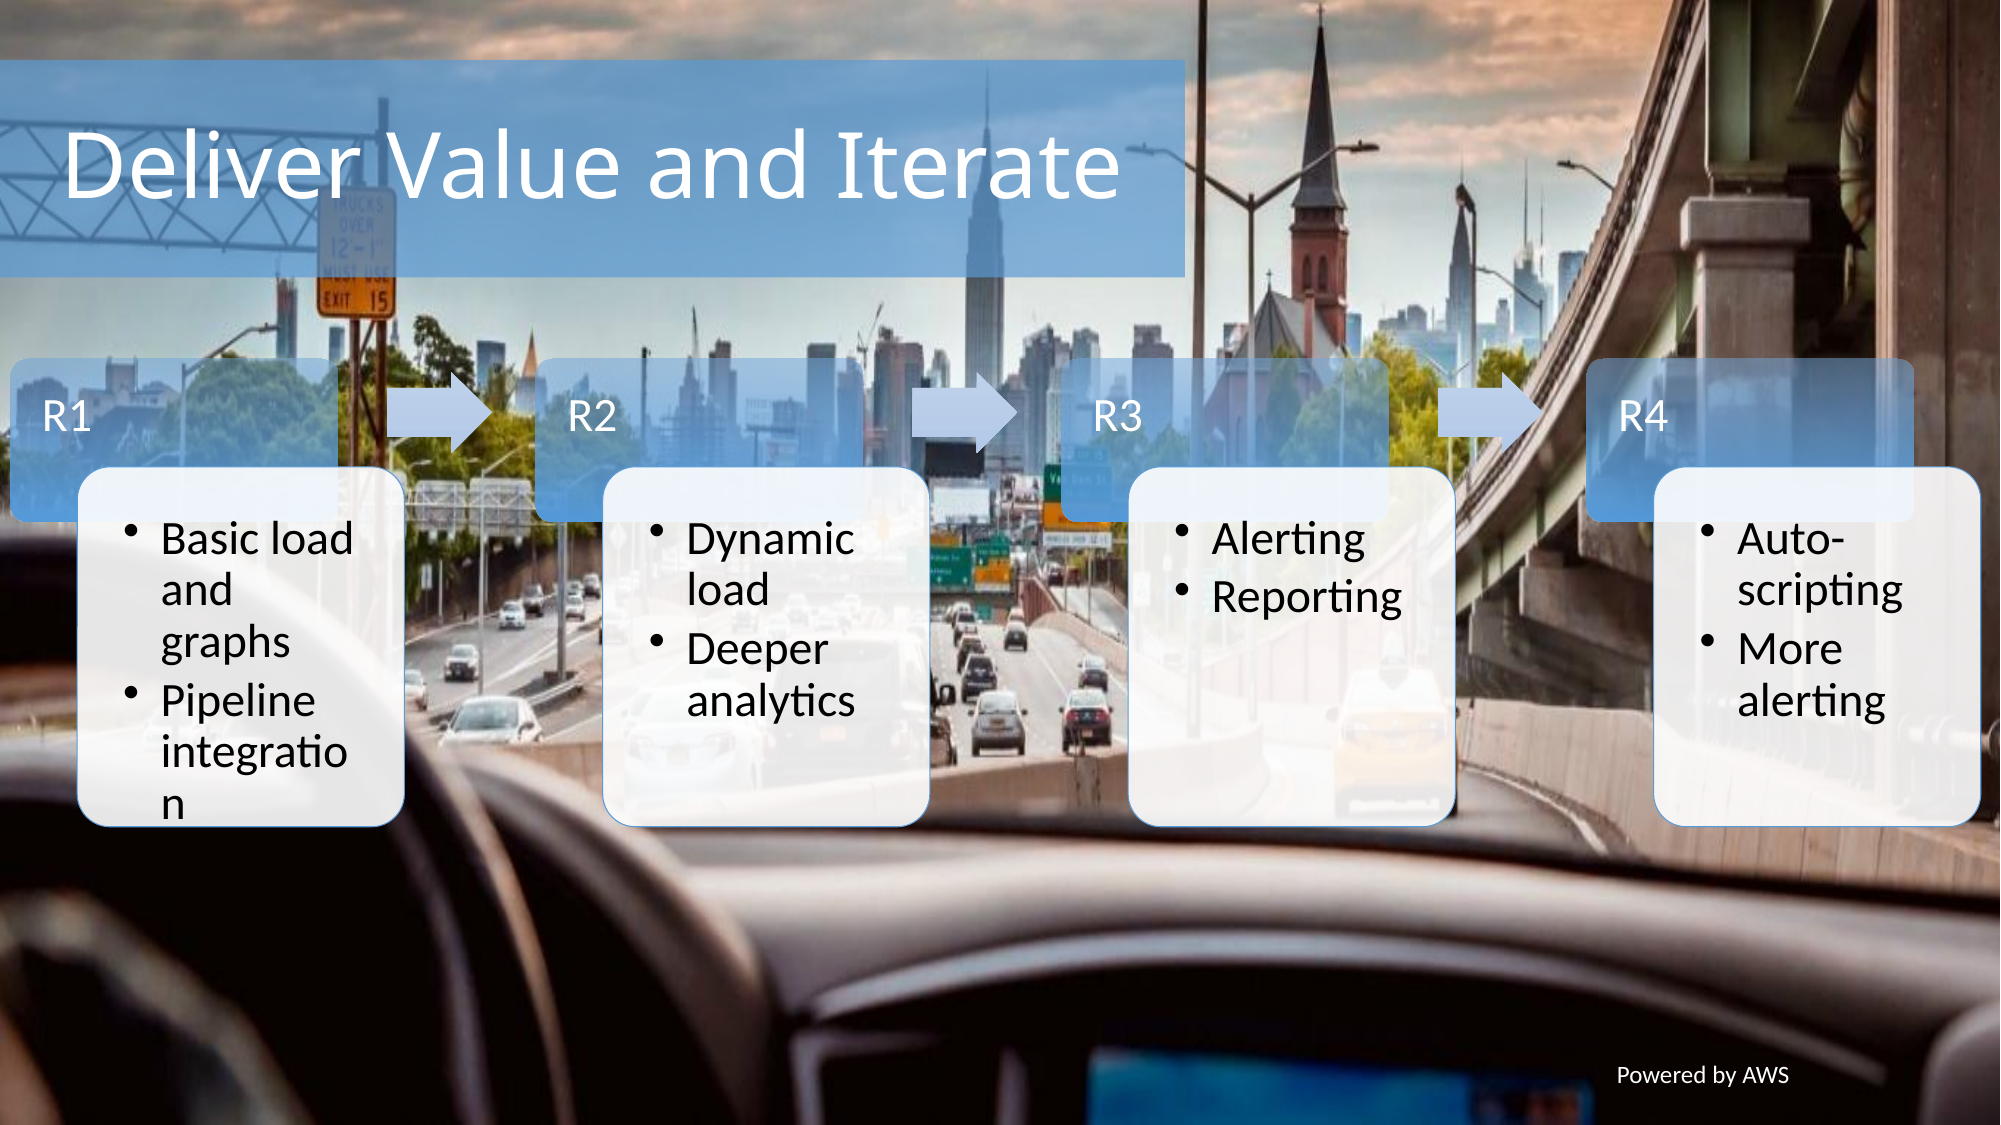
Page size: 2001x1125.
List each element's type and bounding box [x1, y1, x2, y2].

picture [0, 0, 2000, 1125]
list [9, 168, 1981, 1017]
